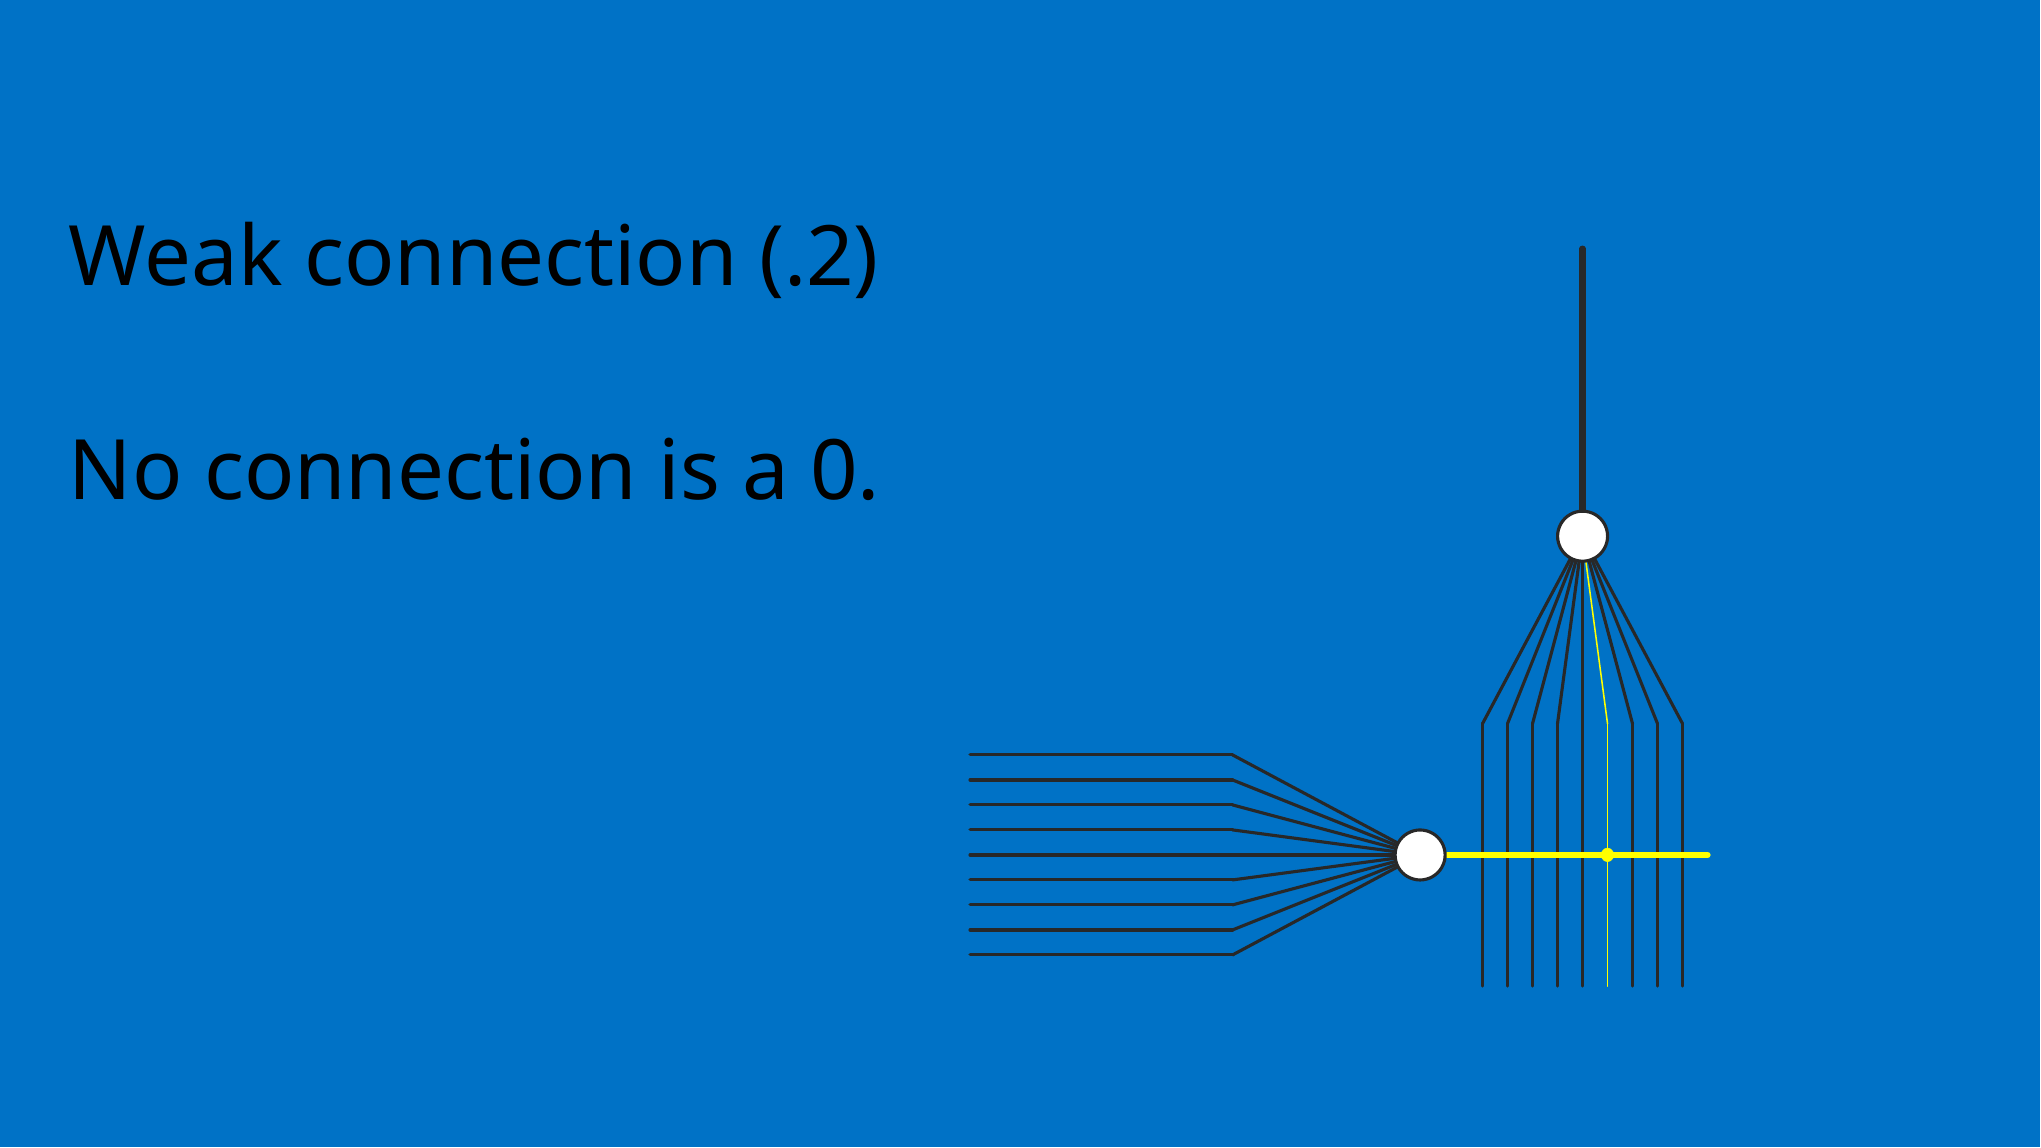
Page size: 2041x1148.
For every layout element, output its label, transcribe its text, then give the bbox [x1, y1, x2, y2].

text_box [1482, 248, 1683, 987]
list Weak connection (.2) No connection is a 0. [45, 198, 1996, 543]
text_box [1238, 485, 1440, 1148]
